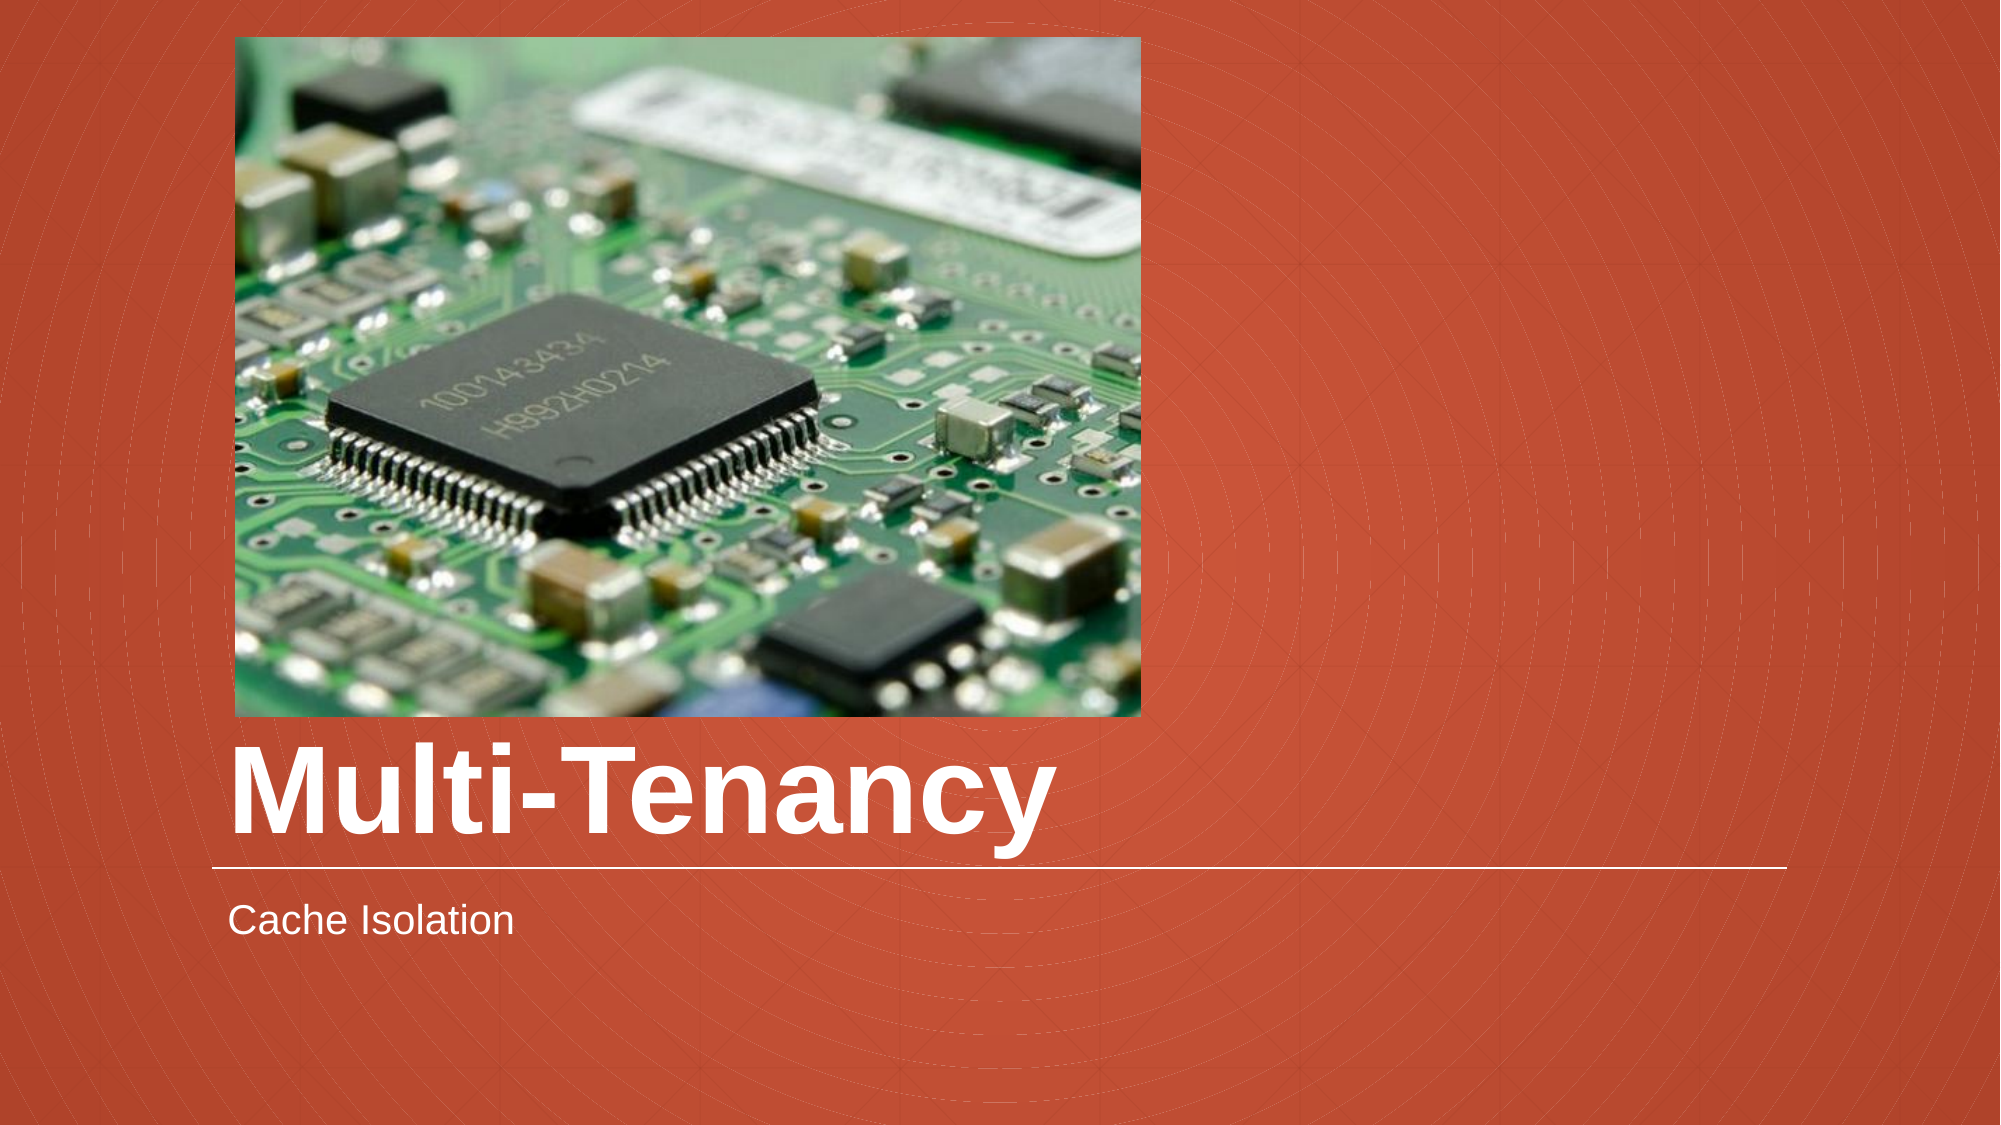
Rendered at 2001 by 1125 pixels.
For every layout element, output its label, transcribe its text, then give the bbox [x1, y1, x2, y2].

picture [235, 37, 1141, 717]
title Multi-Tenancy [212, 416, 1788, 867]
list Cache Isolation [212, 891, 1788, 966]
